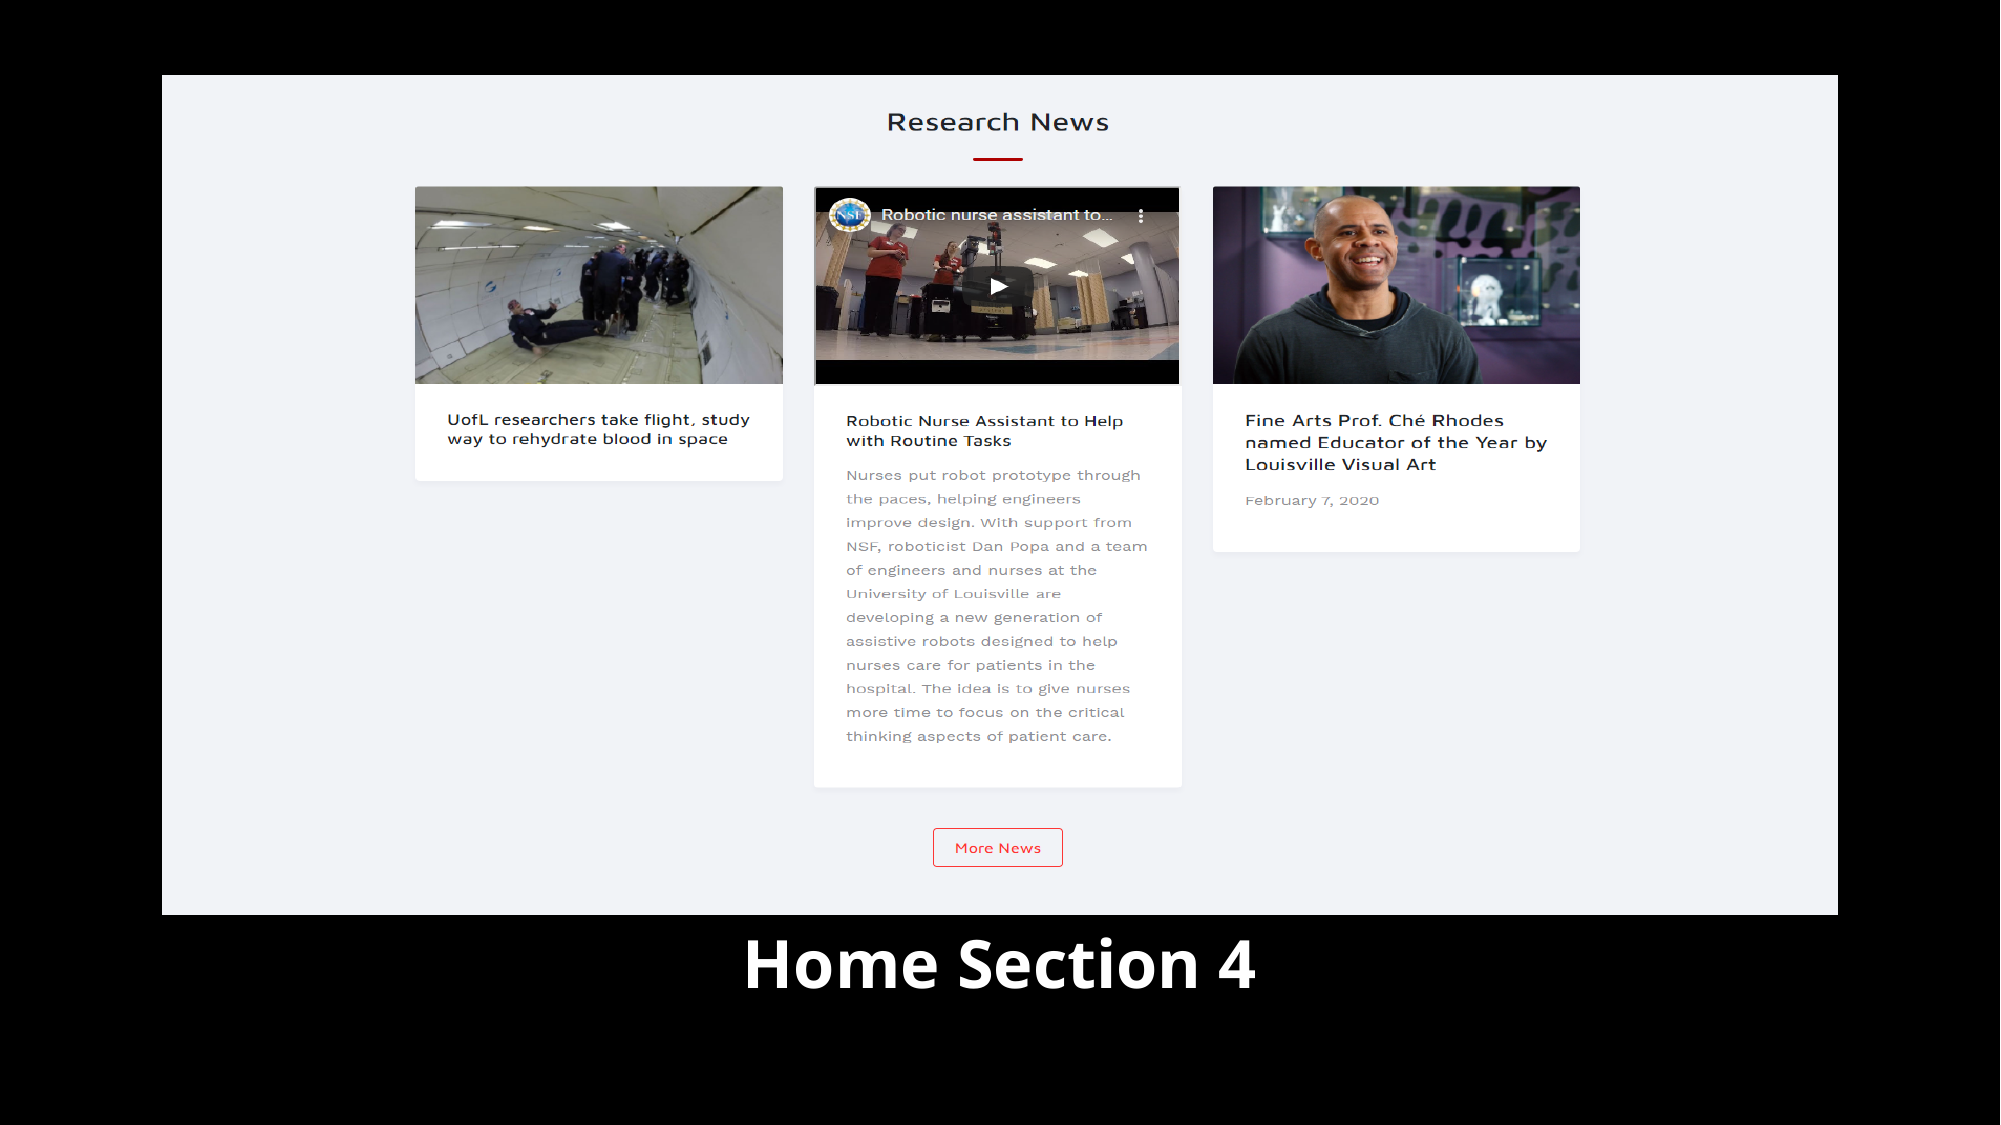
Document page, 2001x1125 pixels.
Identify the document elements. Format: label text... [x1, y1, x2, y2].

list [162, 75, 1838, 915]
title Home Section 4 [105, 914, 1895, 1020]
